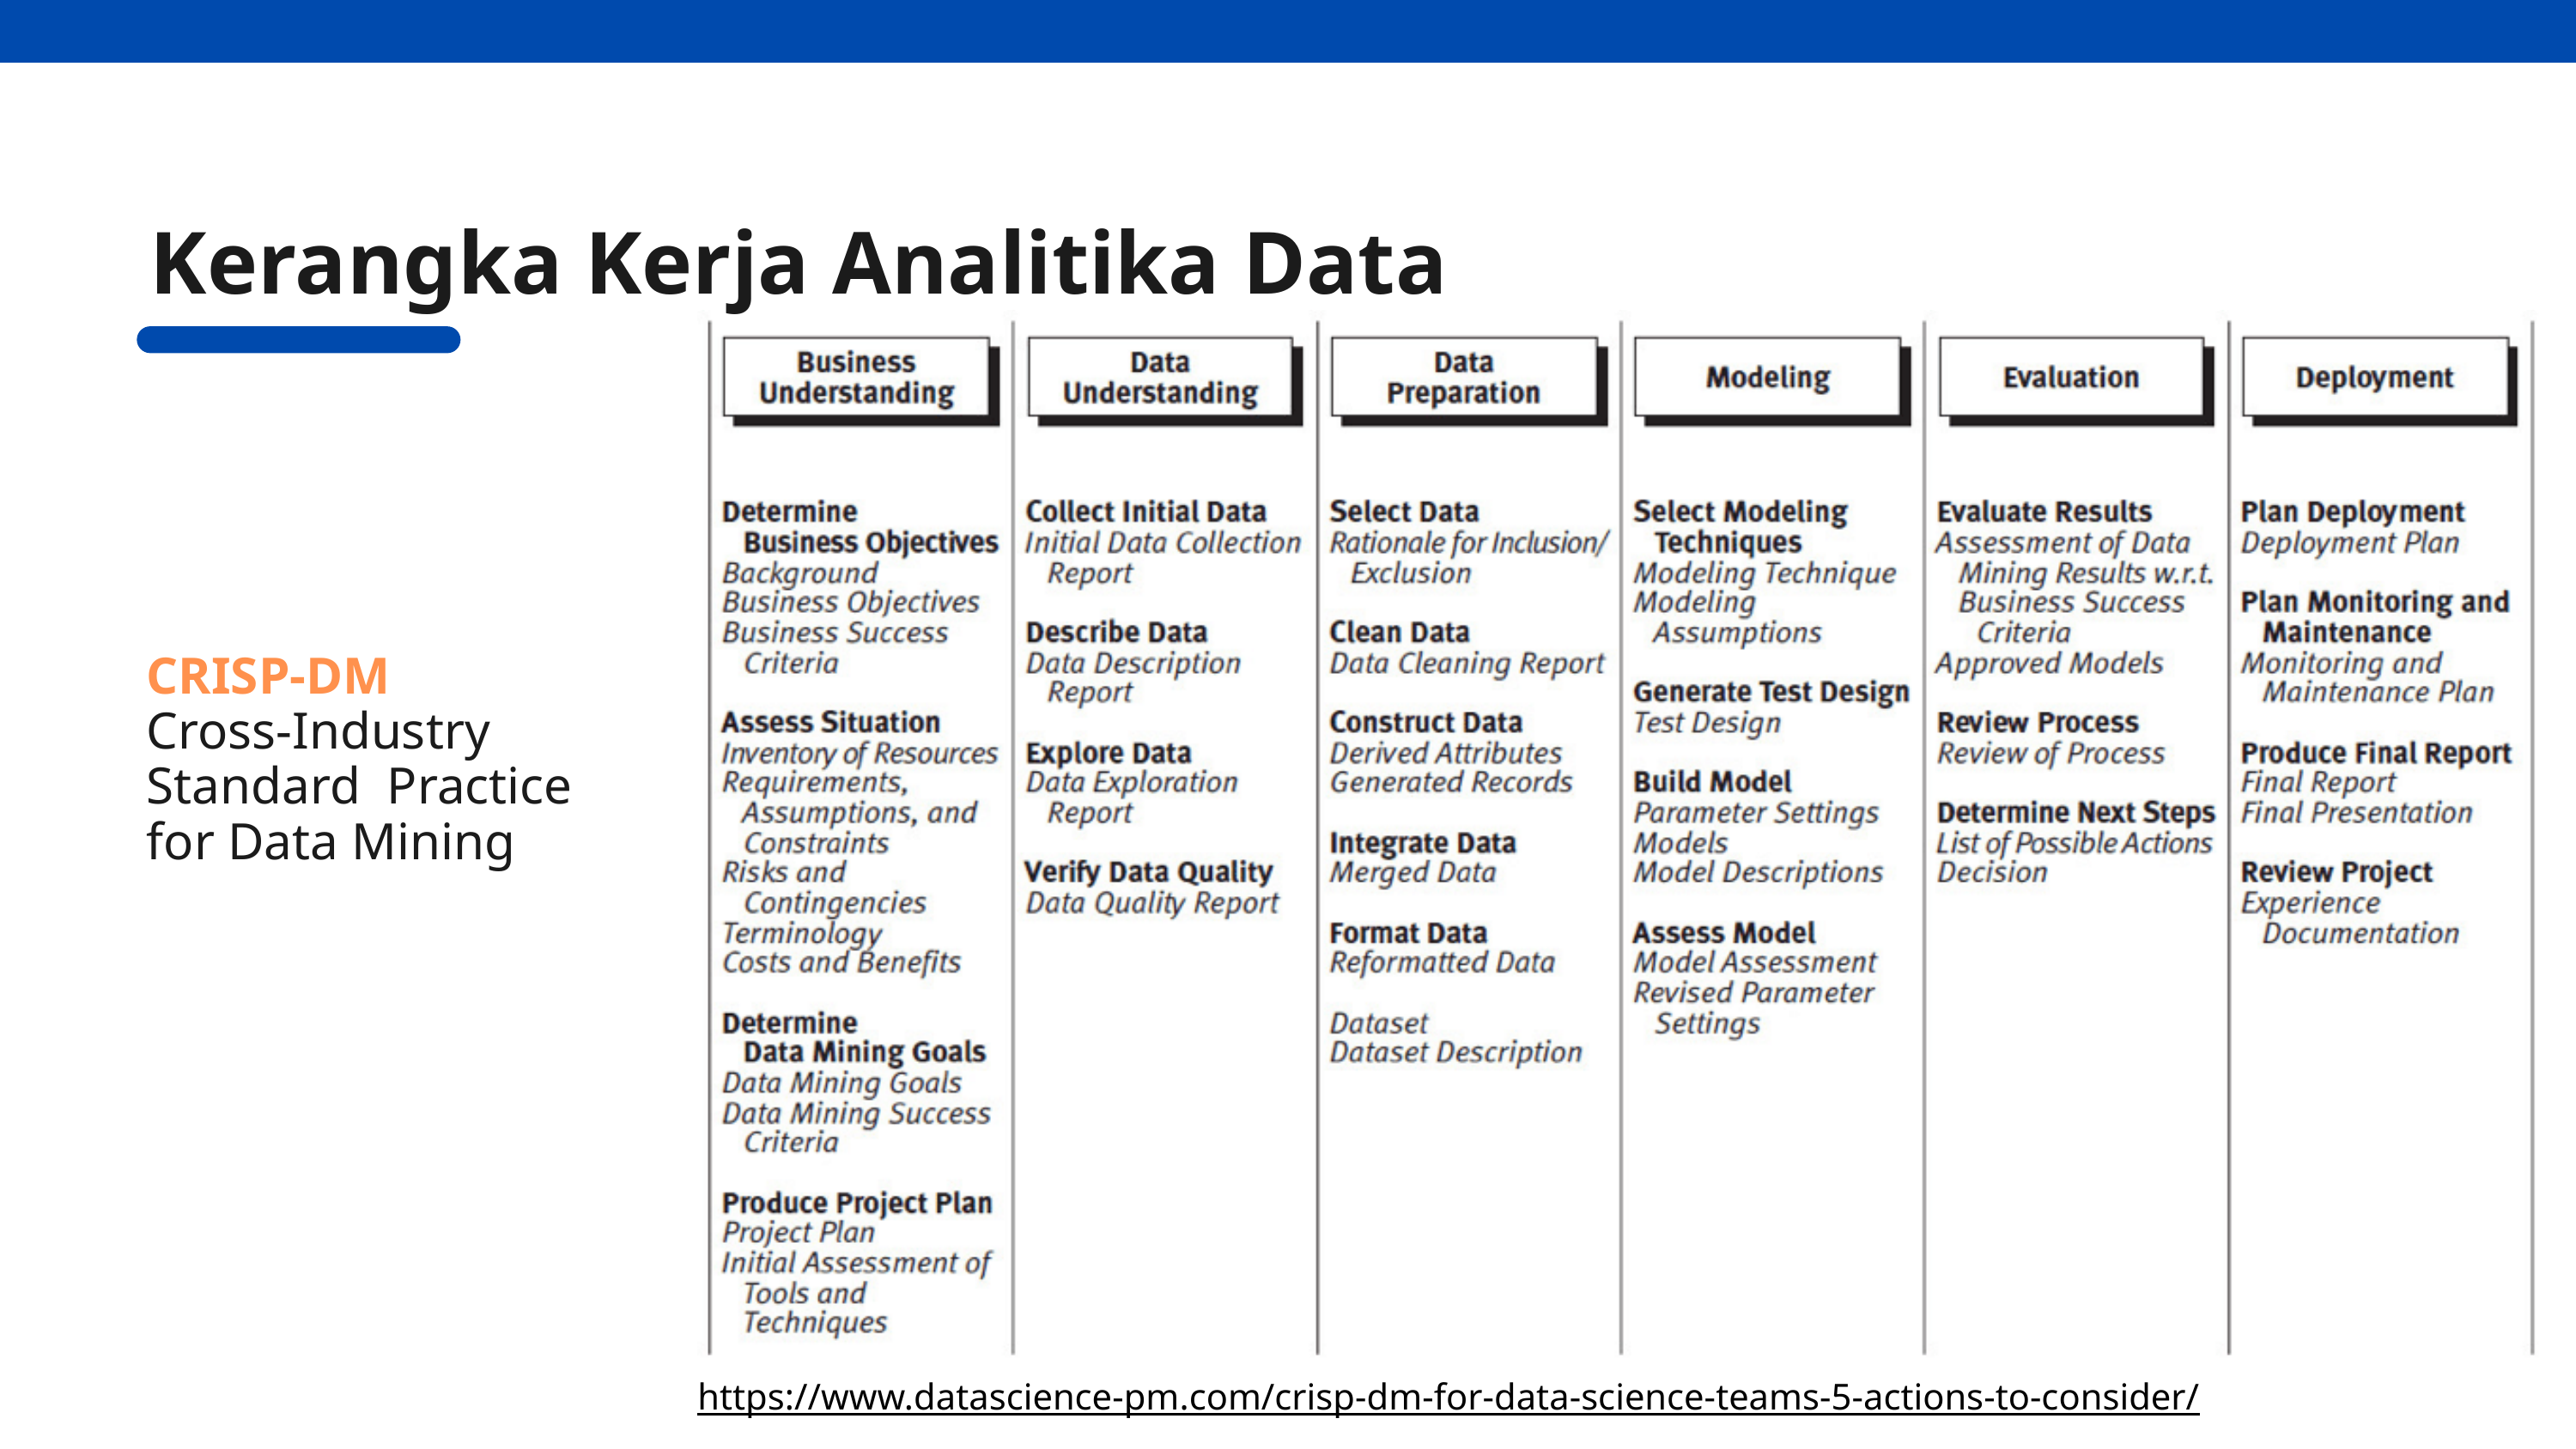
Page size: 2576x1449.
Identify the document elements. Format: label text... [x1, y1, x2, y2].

text_box Kerangka Kerja Analitika Data [149, 149, 1922, 312]
picture [697, 310, 2543, 1367]
text_box CRISP-DM Cross-Industry Standard Practice for Data Mining [146, 649, 573, 870]
text_box https://www.datascience-pm.com/crisp-dm-for-data-science-teams-5-actions-to-consider/ [697, 1372, 2469, 1423]
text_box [0, 0, 2576, 63]
